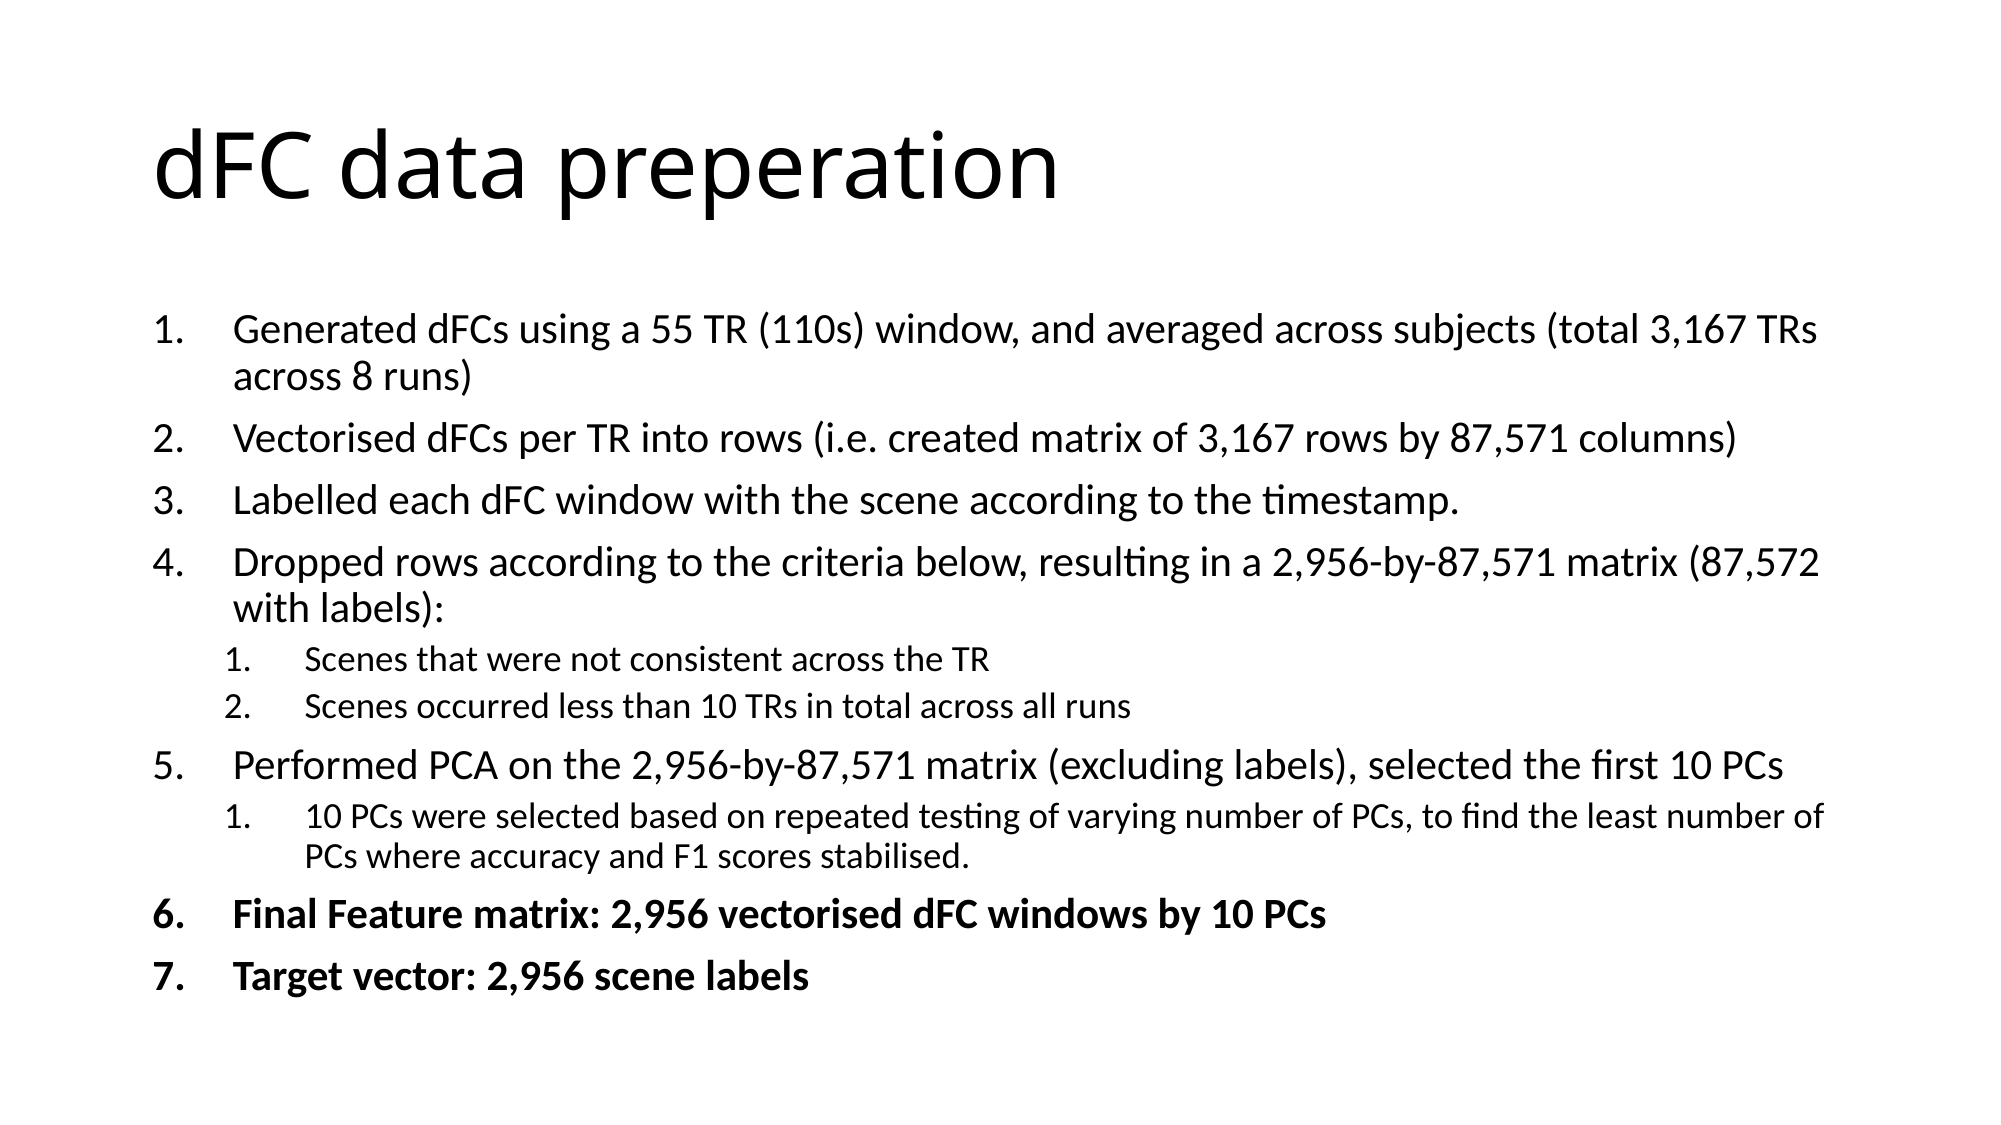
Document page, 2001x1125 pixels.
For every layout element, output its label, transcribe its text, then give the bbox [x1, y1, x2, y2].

list Generated dFCs using a 55 TR (110s) window, and averaged across subjects (total 3,167 TRs across 8 runs) Vectorised dFCs per TR into rows (i.e. created matrix of 3,167 rows by 87,571 columns) Labelled each dFC window with the scene according to the timestamp. Dropped rows according to the criteria below, resulting in a 2,956-by-87,571 matrix (87,572 with labels): Scenes that were not consistent across the TR Scenes occurred less than 10 TRs in total across all runs Performed PCA on the 2,956-by-87,571 matrix (excluding labels), selected the first 10 PCs 10 PCs were selected based on repeated testing of varying number of PCs, to find the least number of PCs where accuracy and F1 scores stabilised. Final Feature matrix: 2,956 vectorised dFC windows by 10 PCs Target vector: 2,956 scene labels [137, 299, 1863, 1014]
title dFC data preperation [137, 59, 1863, 278]
